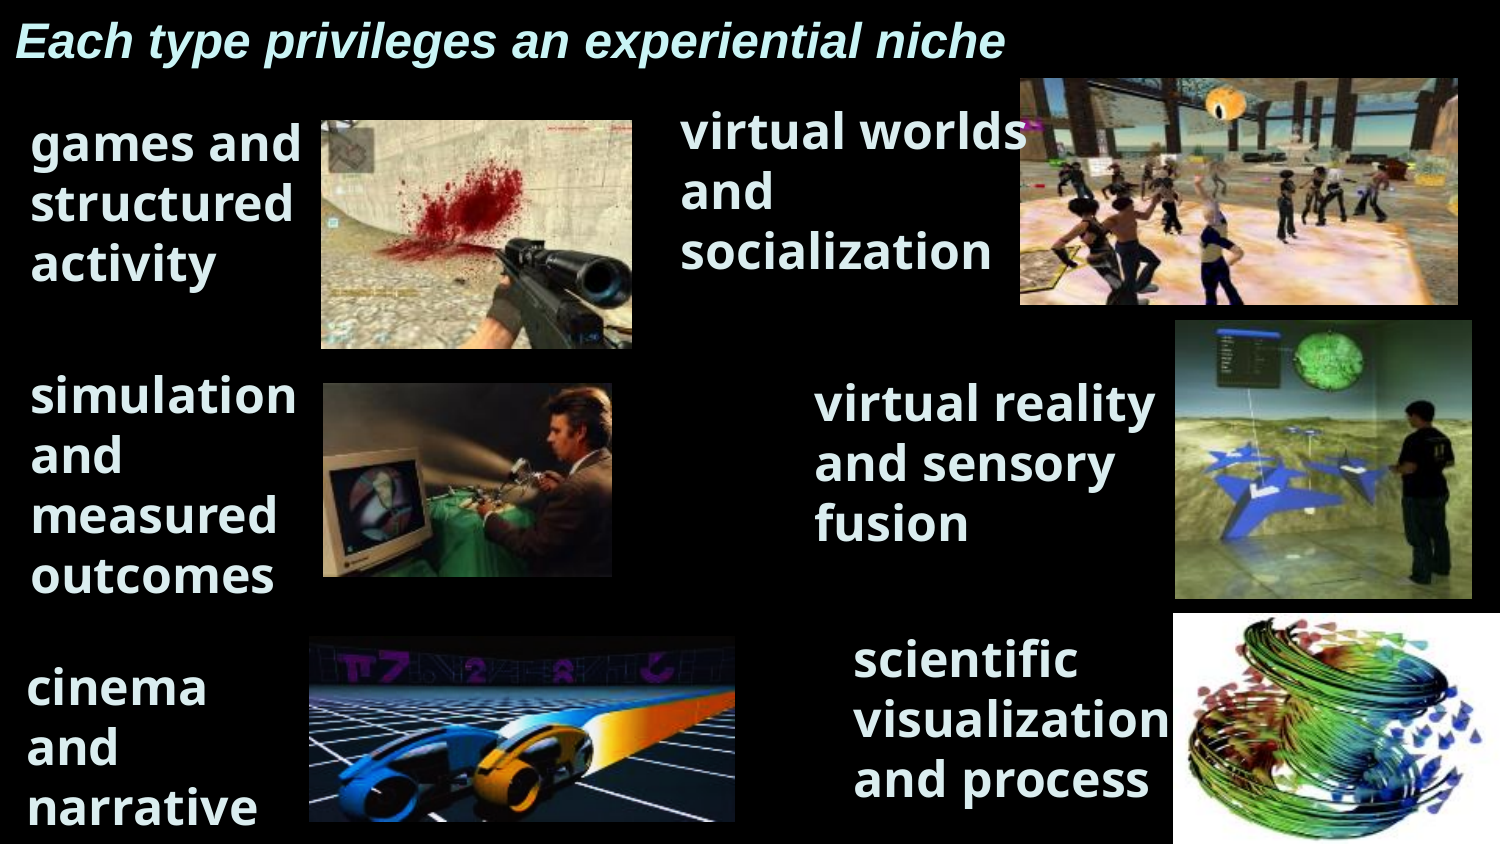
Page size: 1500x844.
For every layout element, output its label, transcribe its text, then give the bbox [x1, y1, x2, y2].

text_box cinema and narrative [0, 648, 321, 844]
text_box virtual reality and sensory fusion [734, 364, 1169, 560]
text_box games and structured activity [0, 103, 338, 299]
picture [1019, 78, 1458, 306]
list Each type privileges an experiential niche [0, 1, 1500, 85]
picture [309, 636, 735, 822]
text_box scientific visualization and process [773, 620, 1167, 816]
picture [323, 383, 612, 578]
picture [1172, 613, 1500, 844]
picture [1174, 320, 1472, 599]
text_box virtual worlds and socialization [600, 92, 1014, 288]
text_box simulation and measured outcomes [0, 356, 354, 611]
picture [320, 119, 633, 349]
